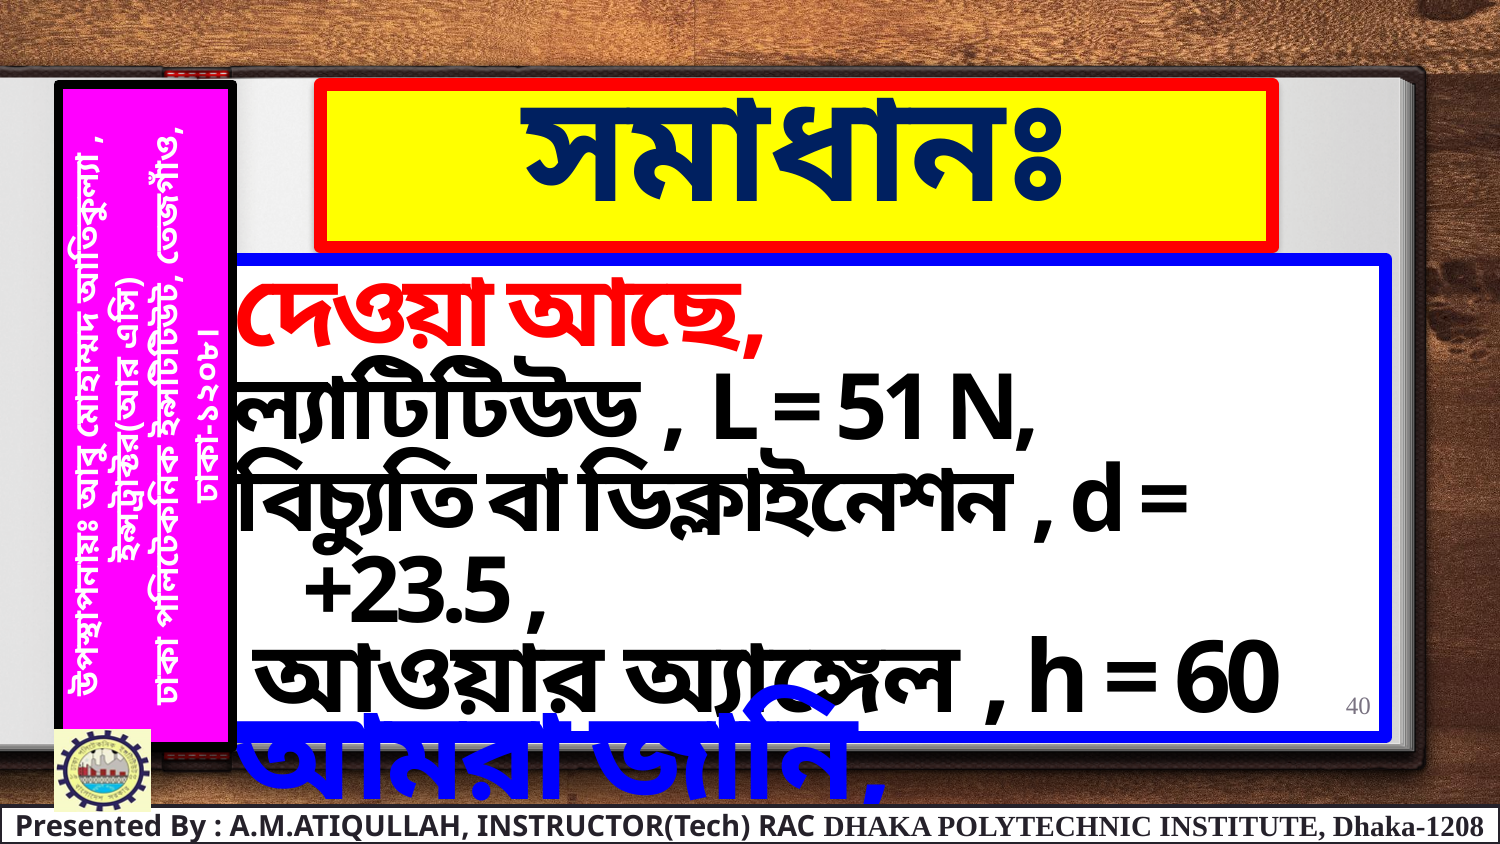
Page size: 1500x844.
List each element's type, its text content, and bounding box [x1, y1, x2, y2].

title সমাধানঃ [320, 84, 1273, 247]
text_box Presented By : A.M.ATIQULLAH, INSTRUCTOR(Tech) RAC DHAKA POLYTECHNIC INSTITUTE, Dhaka-1208 [0, 804, 1500, 844]
picture [0, 0, 1500, 813]
text_box উপস্থাপনায়ঃ আবু মোহাম্মদ আতিকুল্যা , ইন্সট্রাক্টর(আর এসি) ঢাকা পলিটেকনিক ইন্সটিটিউট, তেজগাঁও, ঢাকা-১২০৮। [58, 84, 233, 747]
slide_number 40 [1295, 672, 1386, 737]
